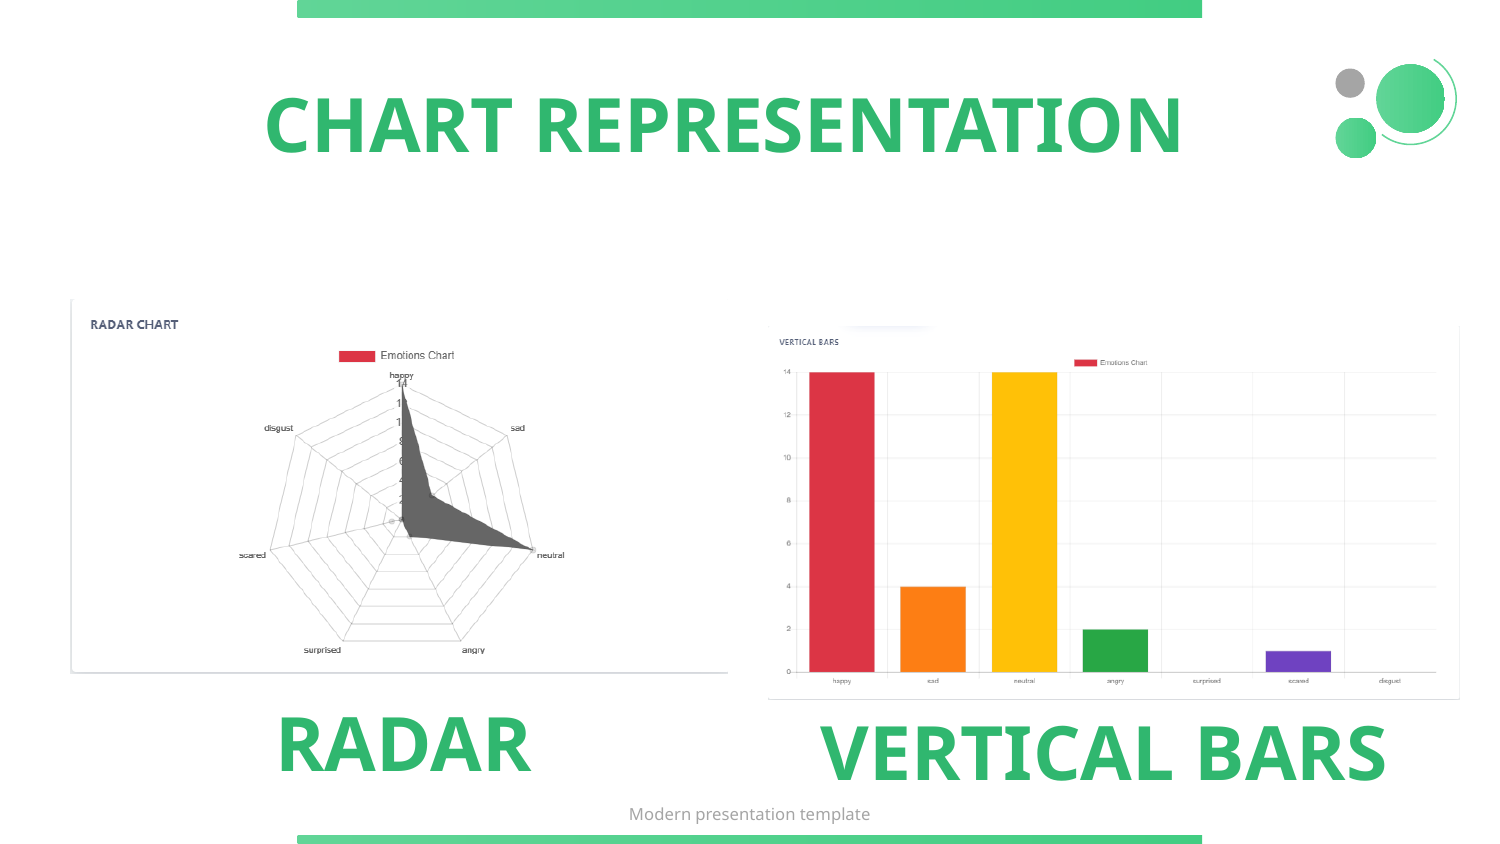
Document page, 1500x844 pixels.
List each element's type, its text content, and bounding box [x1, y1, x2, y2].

text_box VERTICAL BARS [745, 699, 1483, 772]
picture [768, 326, 1460, 701]
picture [70, 299, 728, 674]
text_box CHART REPRESENTATION [152, 72, 1298, 175]
text_box RADAR [45, 690, 763, 763]
